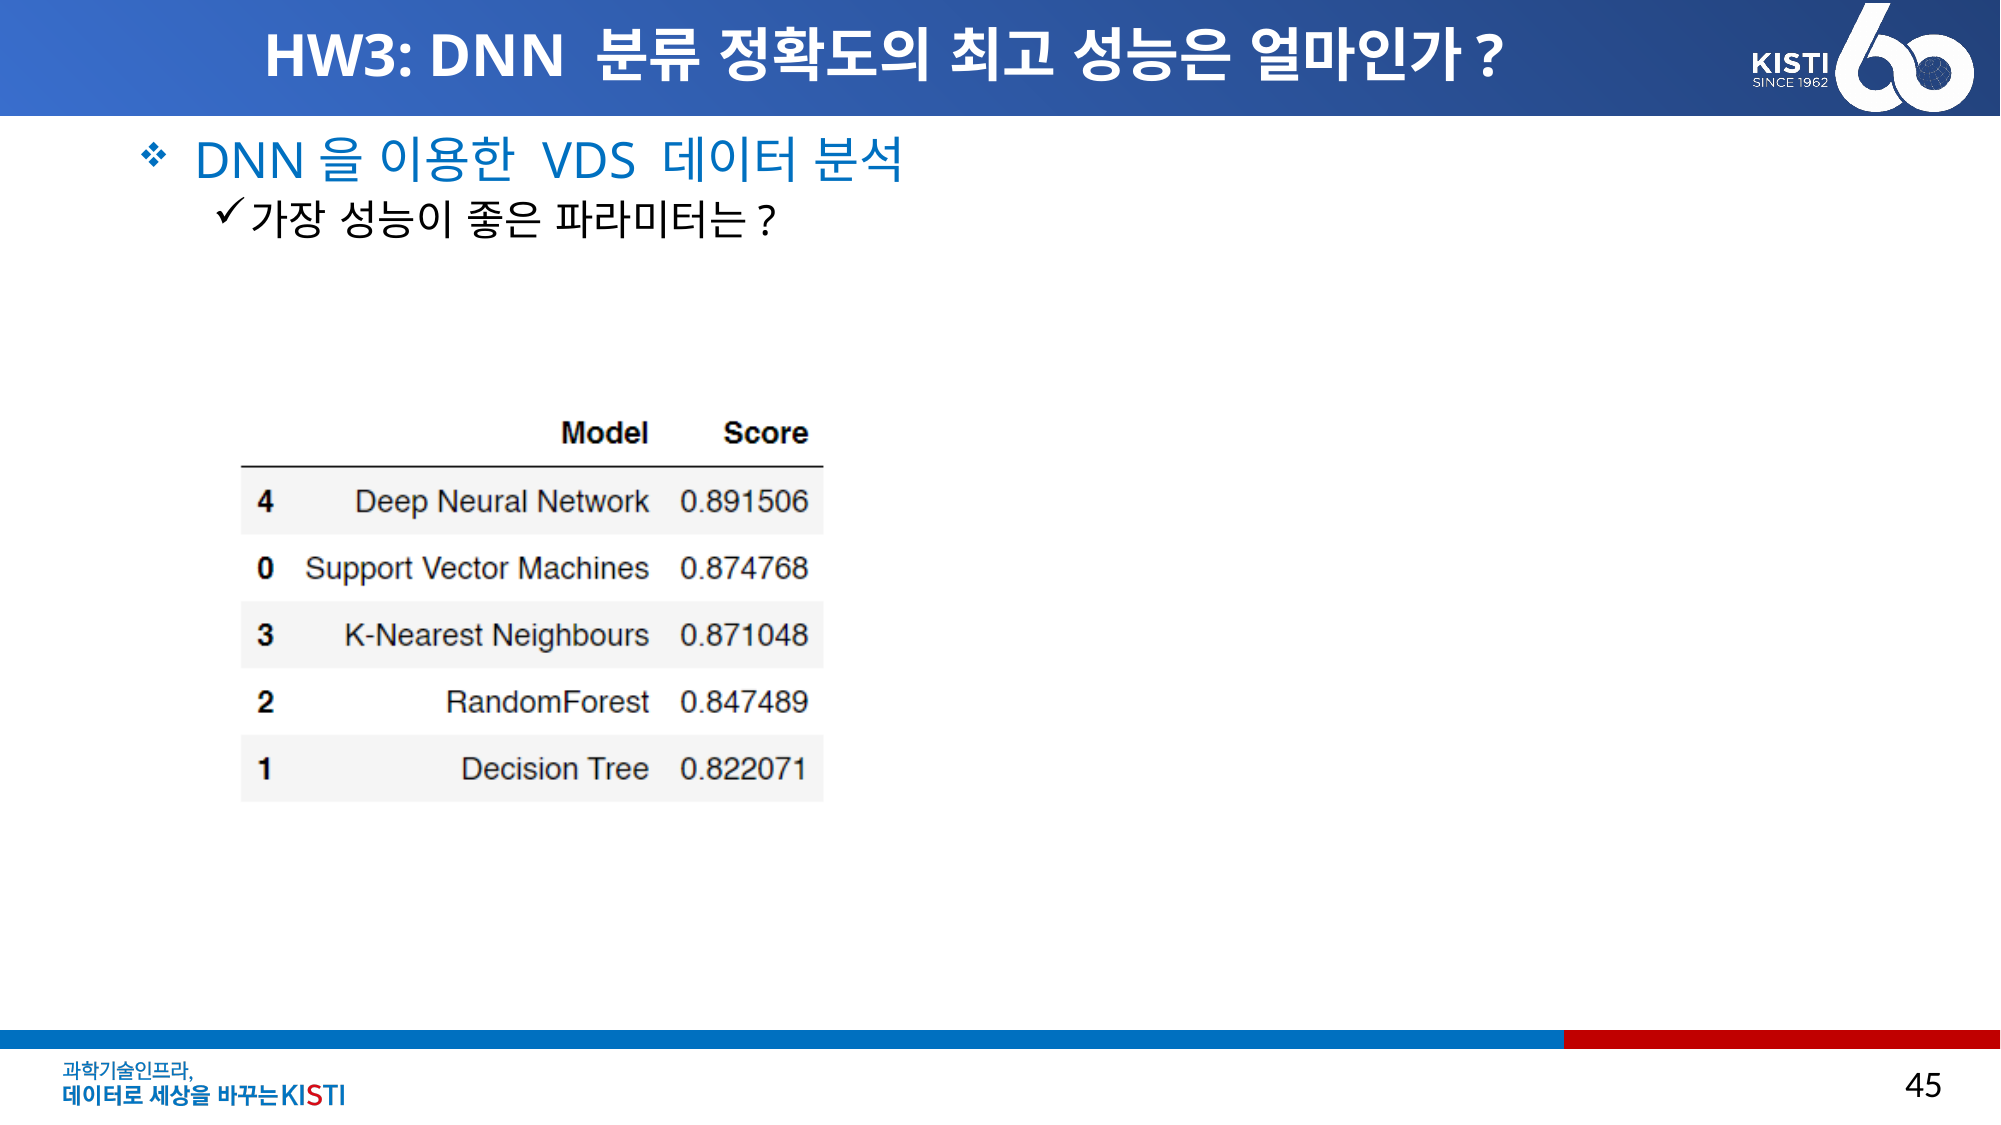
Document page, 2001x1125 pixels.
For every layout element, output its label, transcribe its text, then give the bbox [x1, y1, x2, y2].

list DNN을 이용한 VDS 데이터 분석 가장 성능이 좋은 파라미터는? [123, 127, 2000, 998]
picture [1753, 3, 1974, 112]
picture [238, 365, 858, 821]
title HW3: DNN 분류 정확도의 최고 성능은 얼마인가? [63, 0, 1720, 116]
picture [63, 1061, 344, 1106]
slide_number 45 [1605, 1053, 1958, 1113]
